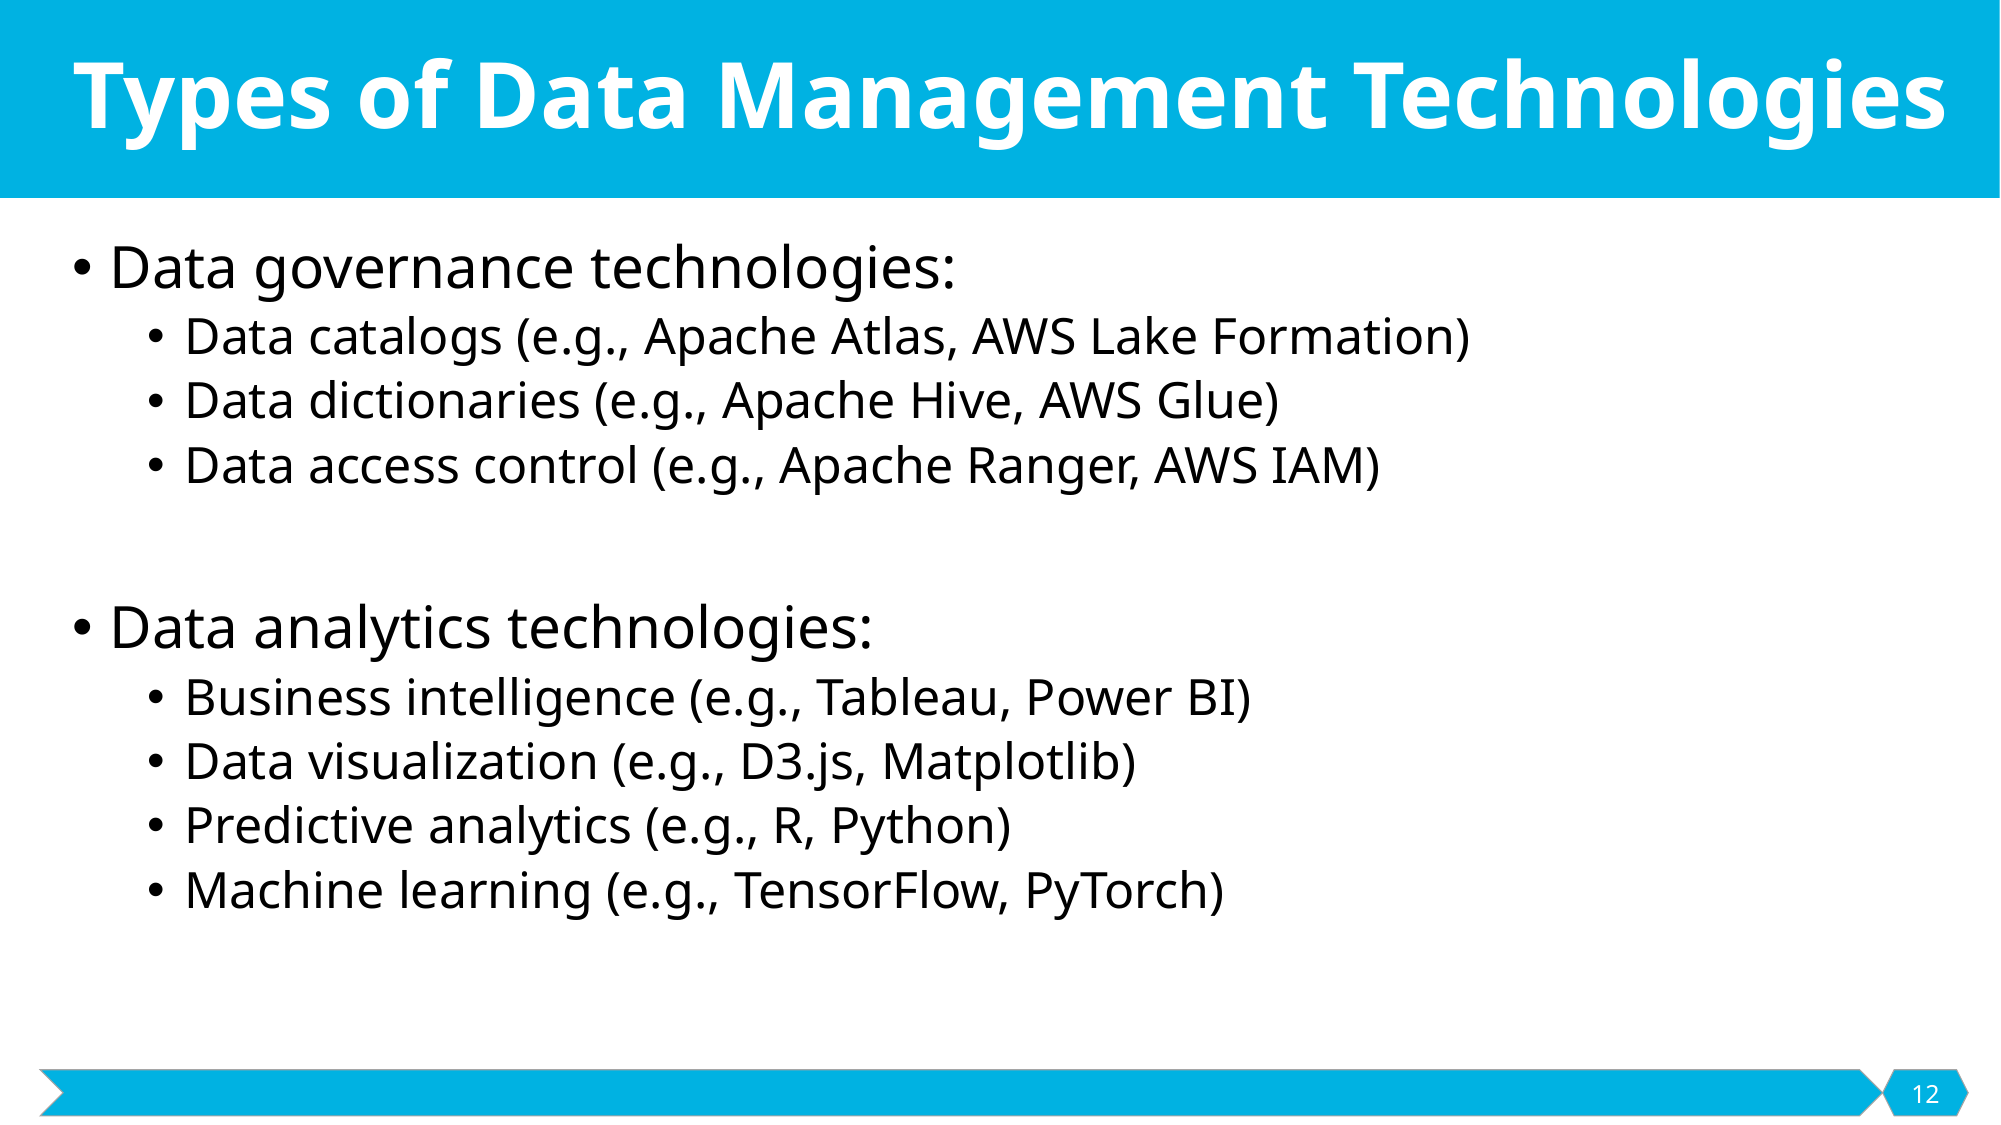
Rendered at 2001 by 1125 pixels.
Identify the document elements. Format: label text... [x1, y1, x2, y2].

slide_number 12 [1882, 1065, 1969, 1125]
title Types of Data Management Technologies [56, 0, 1969, 199]
list Data governance technologies: Data catalogs (e.g., Apache Atlas, AWS Lake Formation) Data dictionaries (e.g., Apache Hive, AWS Glue) Data access control (e.g., Apache Ranger, AWS IAM) Data analytics technologies: Business intelligence (e.g., Tableau, Power BI) Data visualization (e.g., D3.js, Matplotlib) Predictive analytics (e.g., R, Python) Machine learning (e.g., TensorFlow, PyTorch) [56, 230, 1969, 1010]
